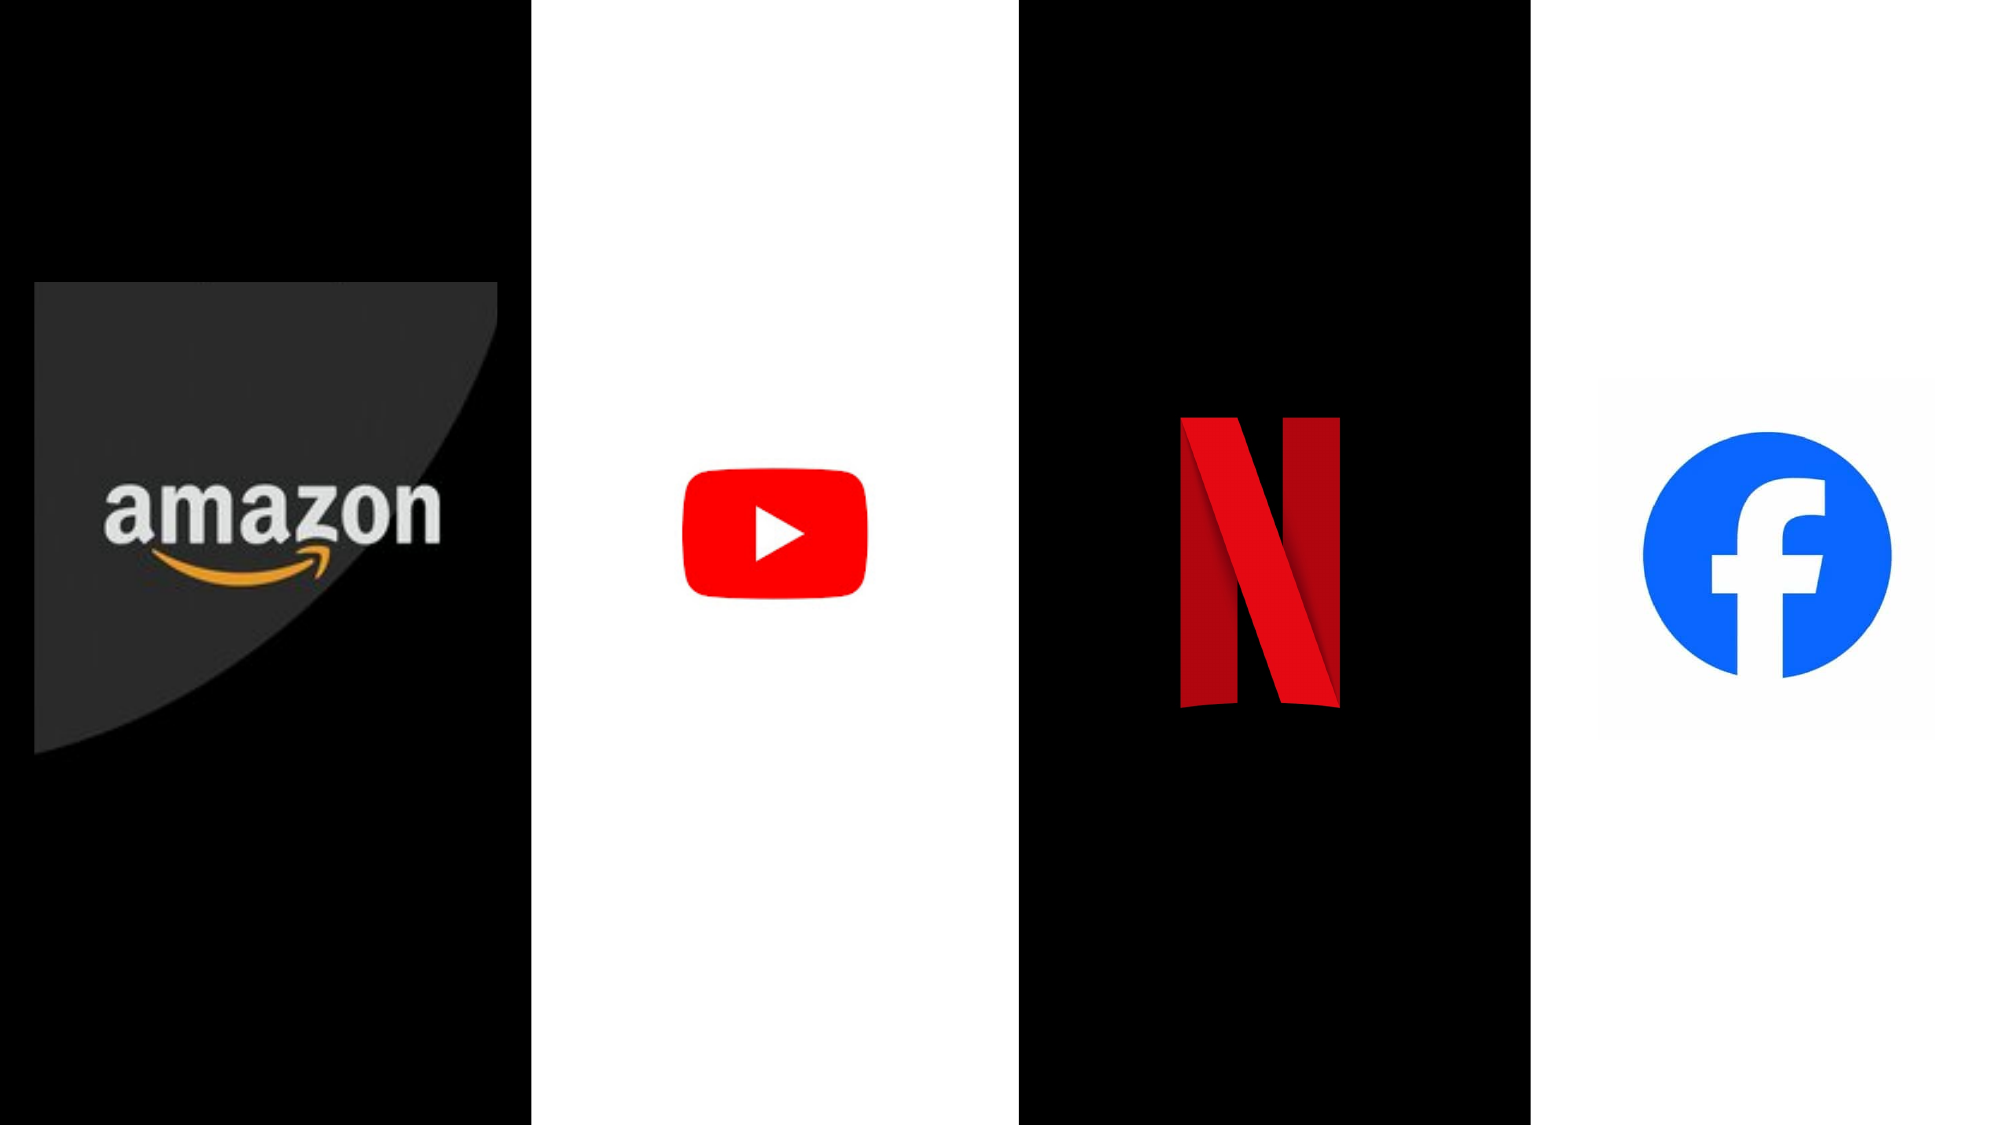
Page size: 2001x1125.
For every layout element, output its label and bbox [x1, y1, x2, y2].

picture [637, 395, 914, 672]
picture [33, 282, 498, 786]
text_box [1017, 0, 1532, 1125]
picture [1597, 378, 1936, 741]
text_box [0, 0, 533, 1125]
picture [1061, 364, 1459, 761]
